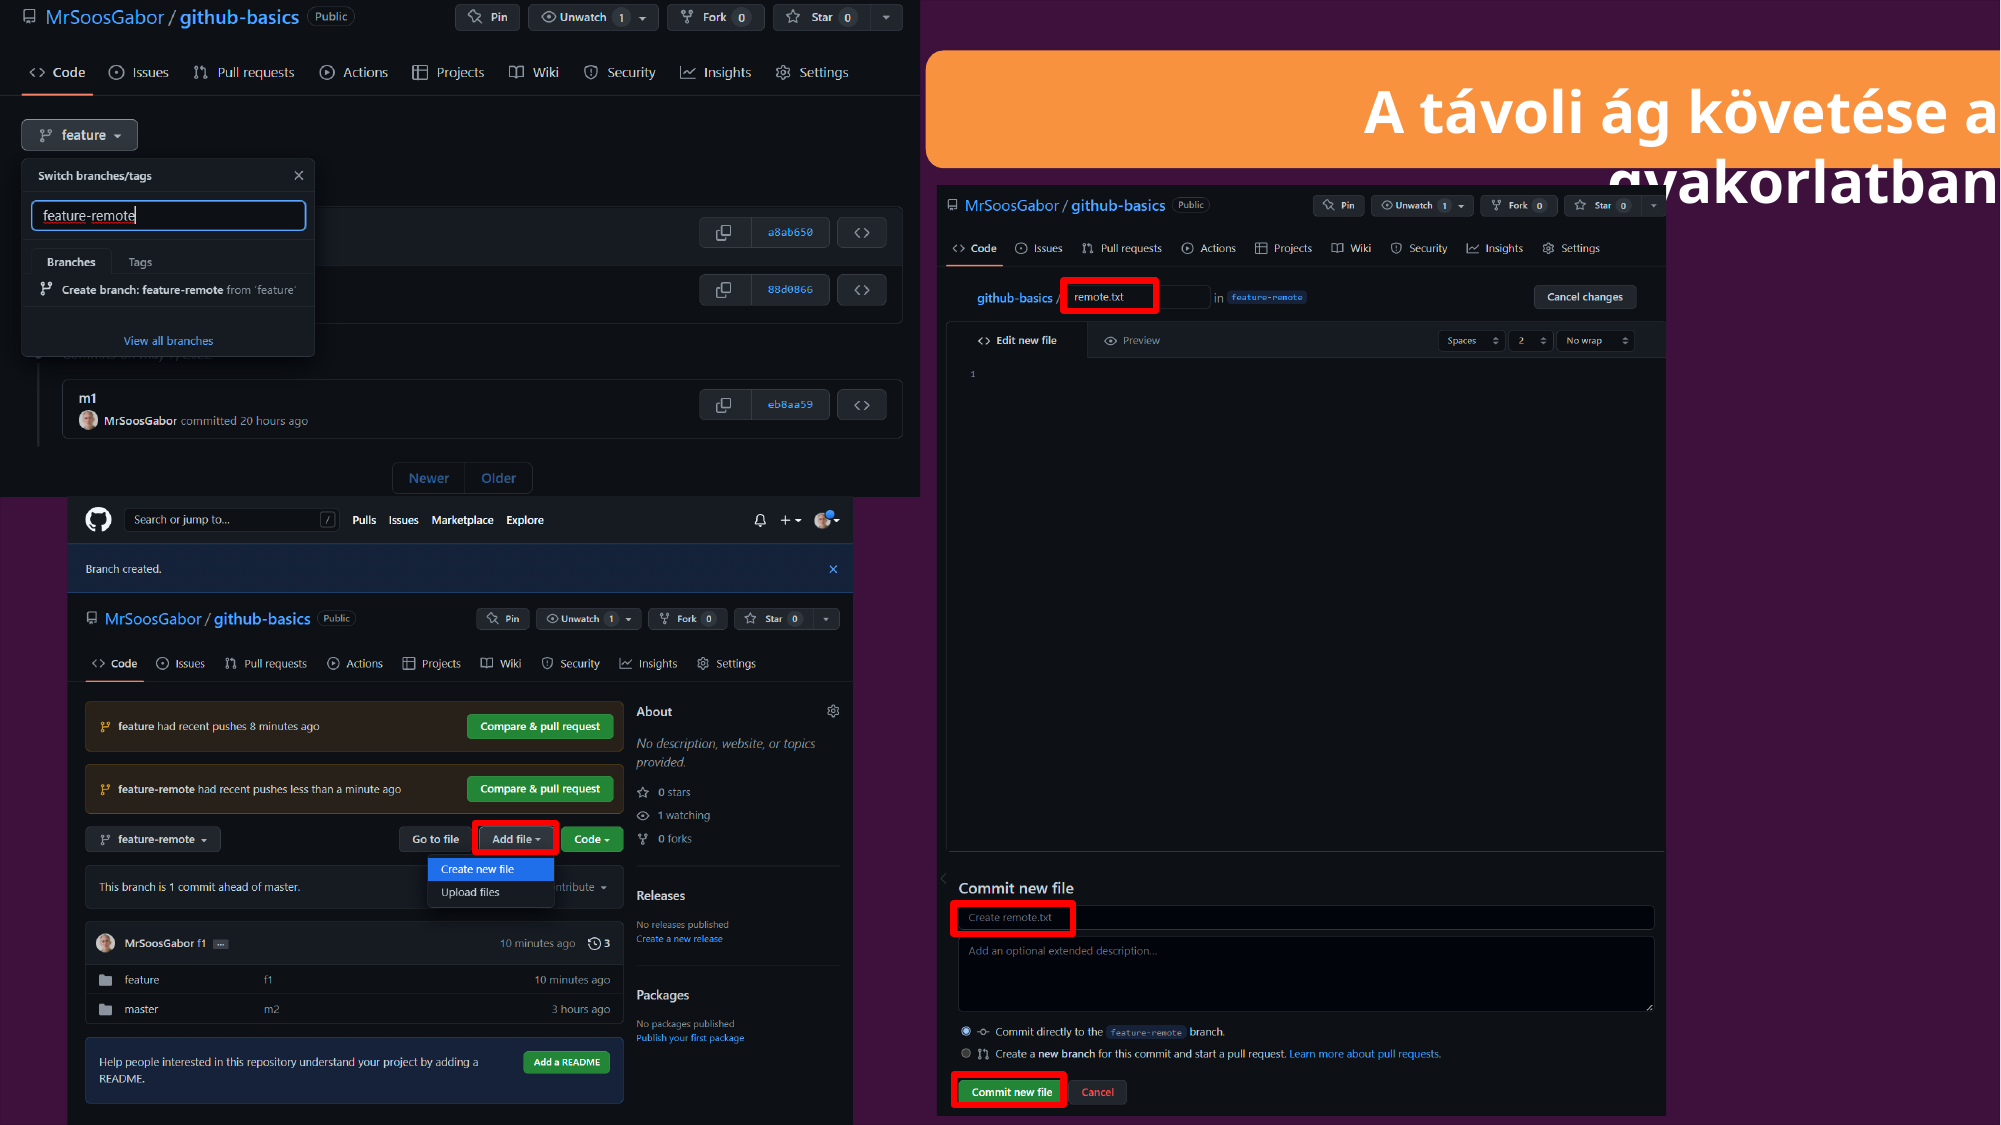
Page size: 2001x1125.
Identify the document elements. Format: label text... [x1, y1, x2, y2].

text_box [0, 0, 921, 497]
title A távoli ág követése a gyakorlatban [974, 72, 2000, 263]
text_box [66, 495, 854, 1125]
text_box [936, 185, 1667, 1117]
text_box [925, 50, 2000, 169]
